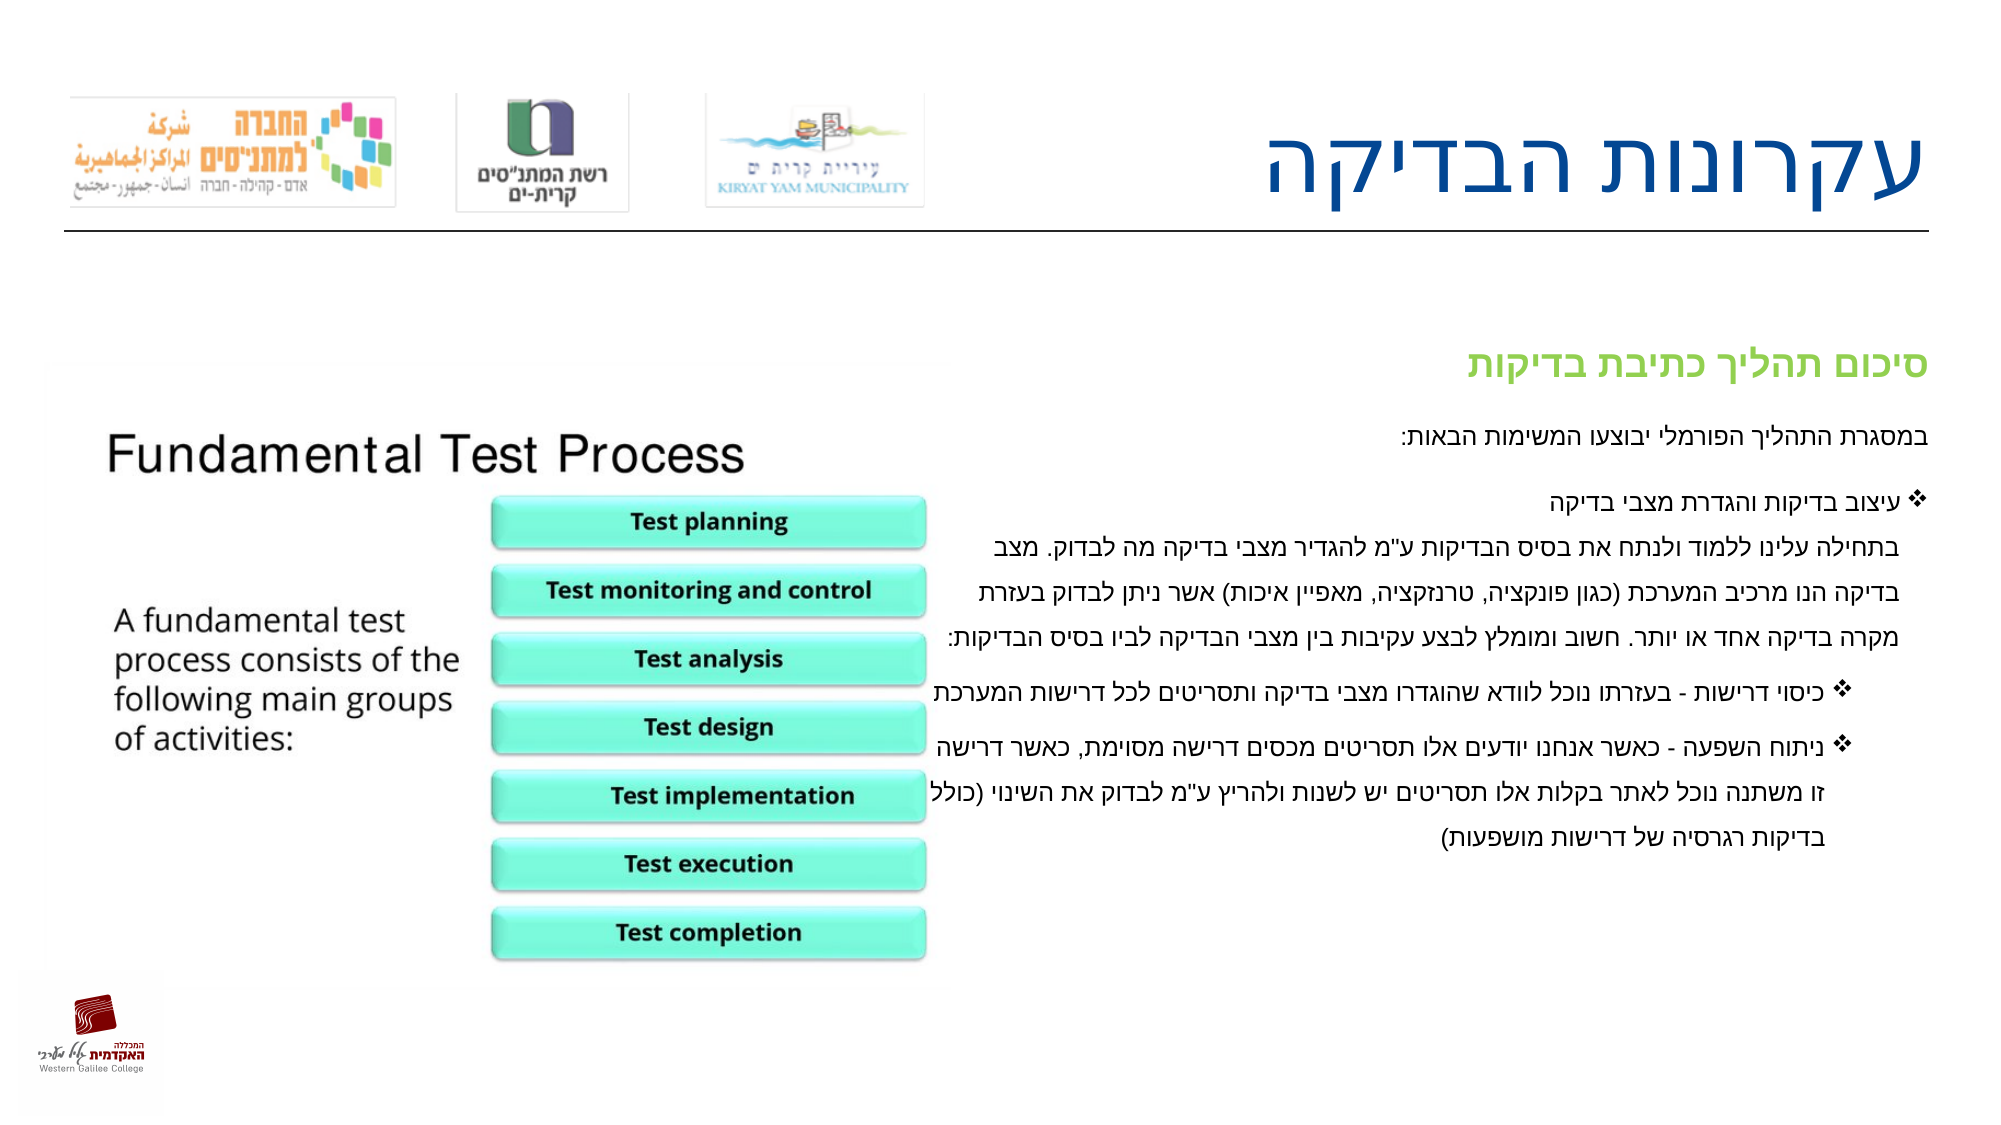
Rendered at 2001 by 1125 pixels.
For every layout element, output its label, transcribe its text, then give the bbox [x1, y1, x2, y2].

picture [18, 362, 951, 1116]
title עקרונות הבדיקה [64, 55, 1930, 221]
picture [70, 93, 925, 213]
text_box סיכום תהליך כתיבת בדיקות במסגרת התהליך הפורמלי יבוצעו המשימות הבאות: עיצוב בדיקות והגדרת מצבי בדיקה בתחילה עלינו ללמוד ולנתח את בסיס הבדיקות ע"מ להגדיר מצבי בדיקה מה לבדוק. מצב בדיקה הנו מרכיב המערכת (כגון פונקציה, טרנזקציה, מאפיין איכות) אשר ניתן לבדוק בעזרת מקרה בדיקה אחד או יותר. חשוב ומומלץ לבצע עקיבות בין מצבי הבדיקה לביו בסיס הבדיקות: כיסוי דרישות - בעזרתו נוכל לוודא שהוגדרו מצבי בדיקה ותסריטים לכל דרישות המערכת ניתוח השפעה - כאשר אנחנו יודעים אלו תסריטים מכסים דרישה מסוימת, כאשר דרישה זו משתנה נוכל לאתר בקלות אלו תסריטים יש לשנות ולהריץ ע"מ לבדוק את השינוי (כולל בדיקות רגרסיה של דרישות מושפעות) [924, 309, 1930, 1043]
